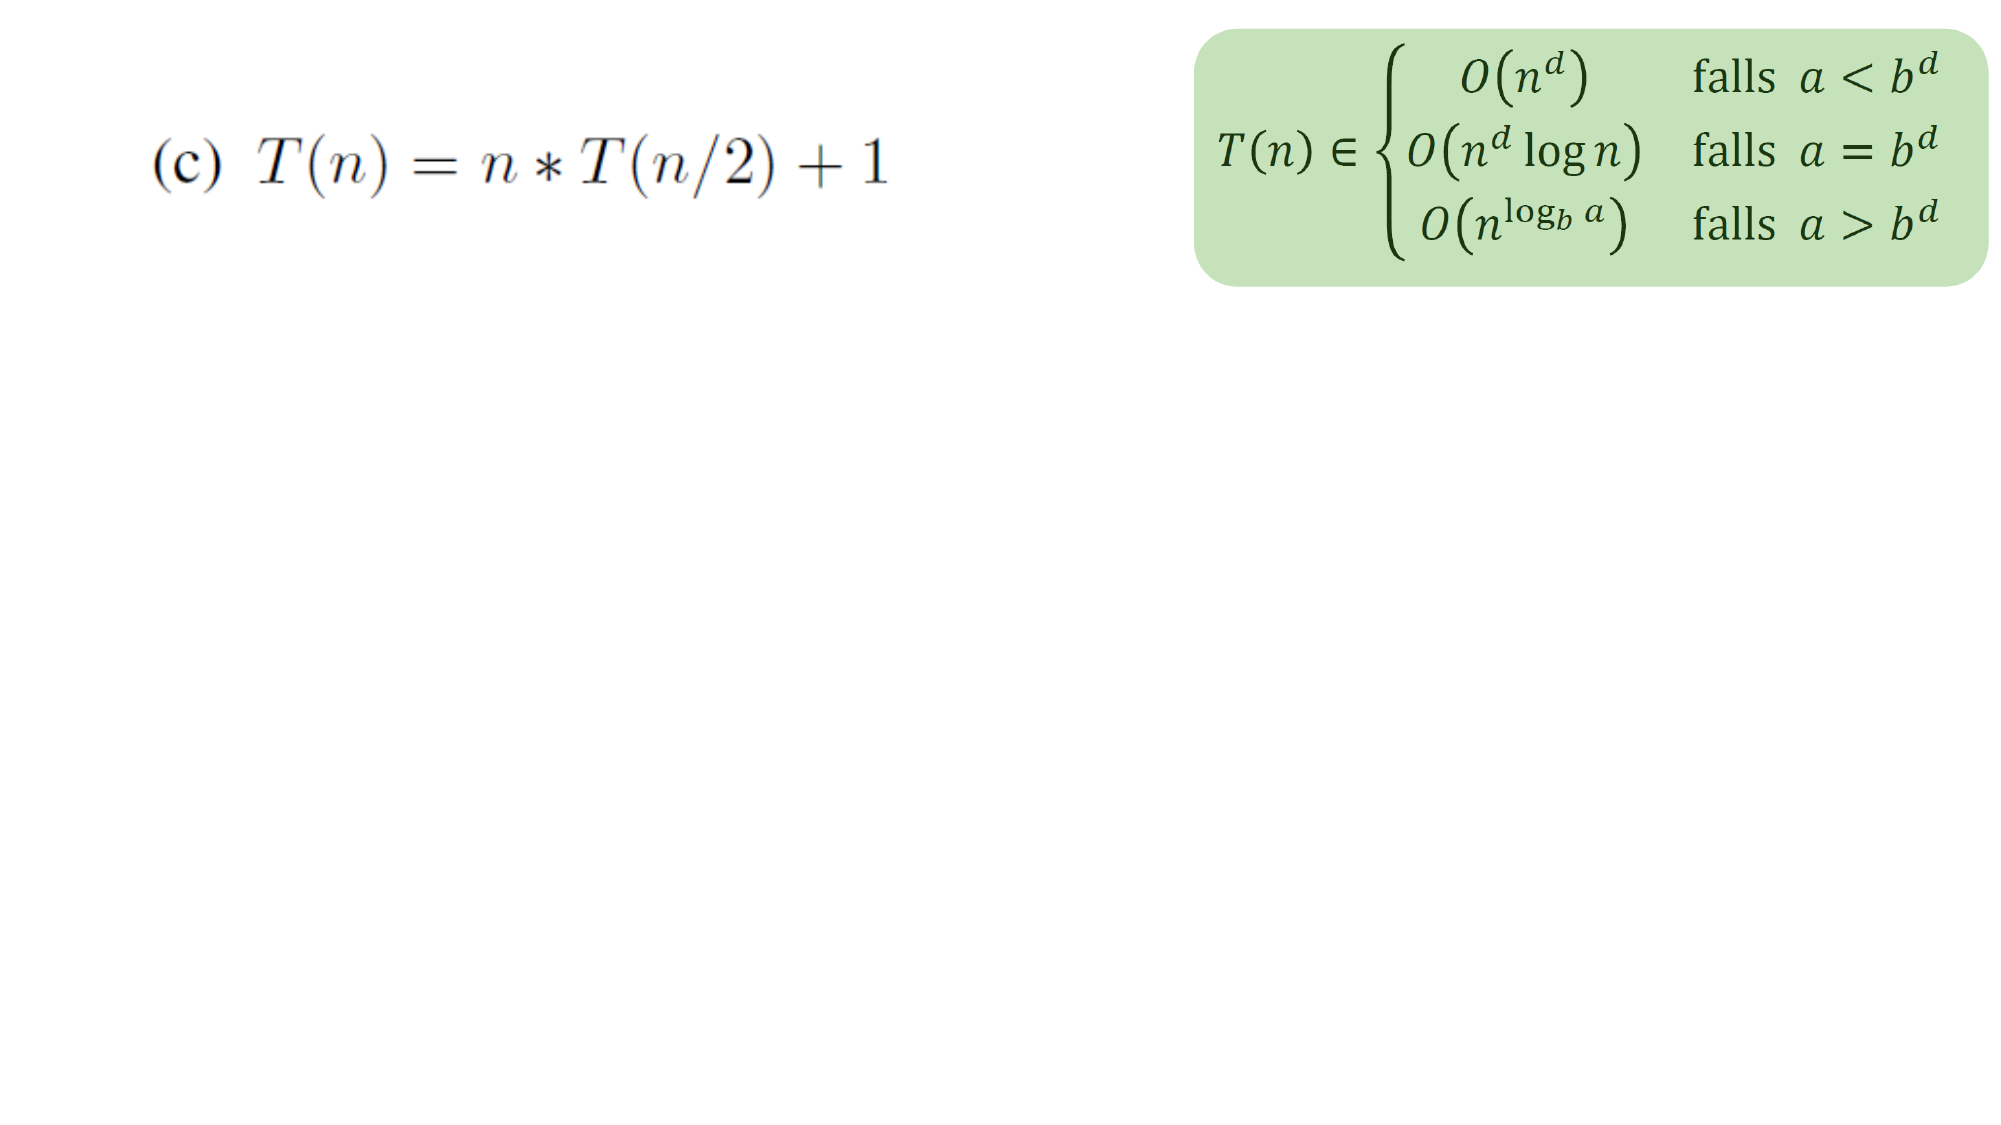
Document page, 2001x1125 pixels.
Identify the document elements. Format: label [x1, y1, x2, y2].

text_box [226, 107, 1362, 490]
picture [144, 109, 226, 204]
picture [1183, 21, 2000, 298]
